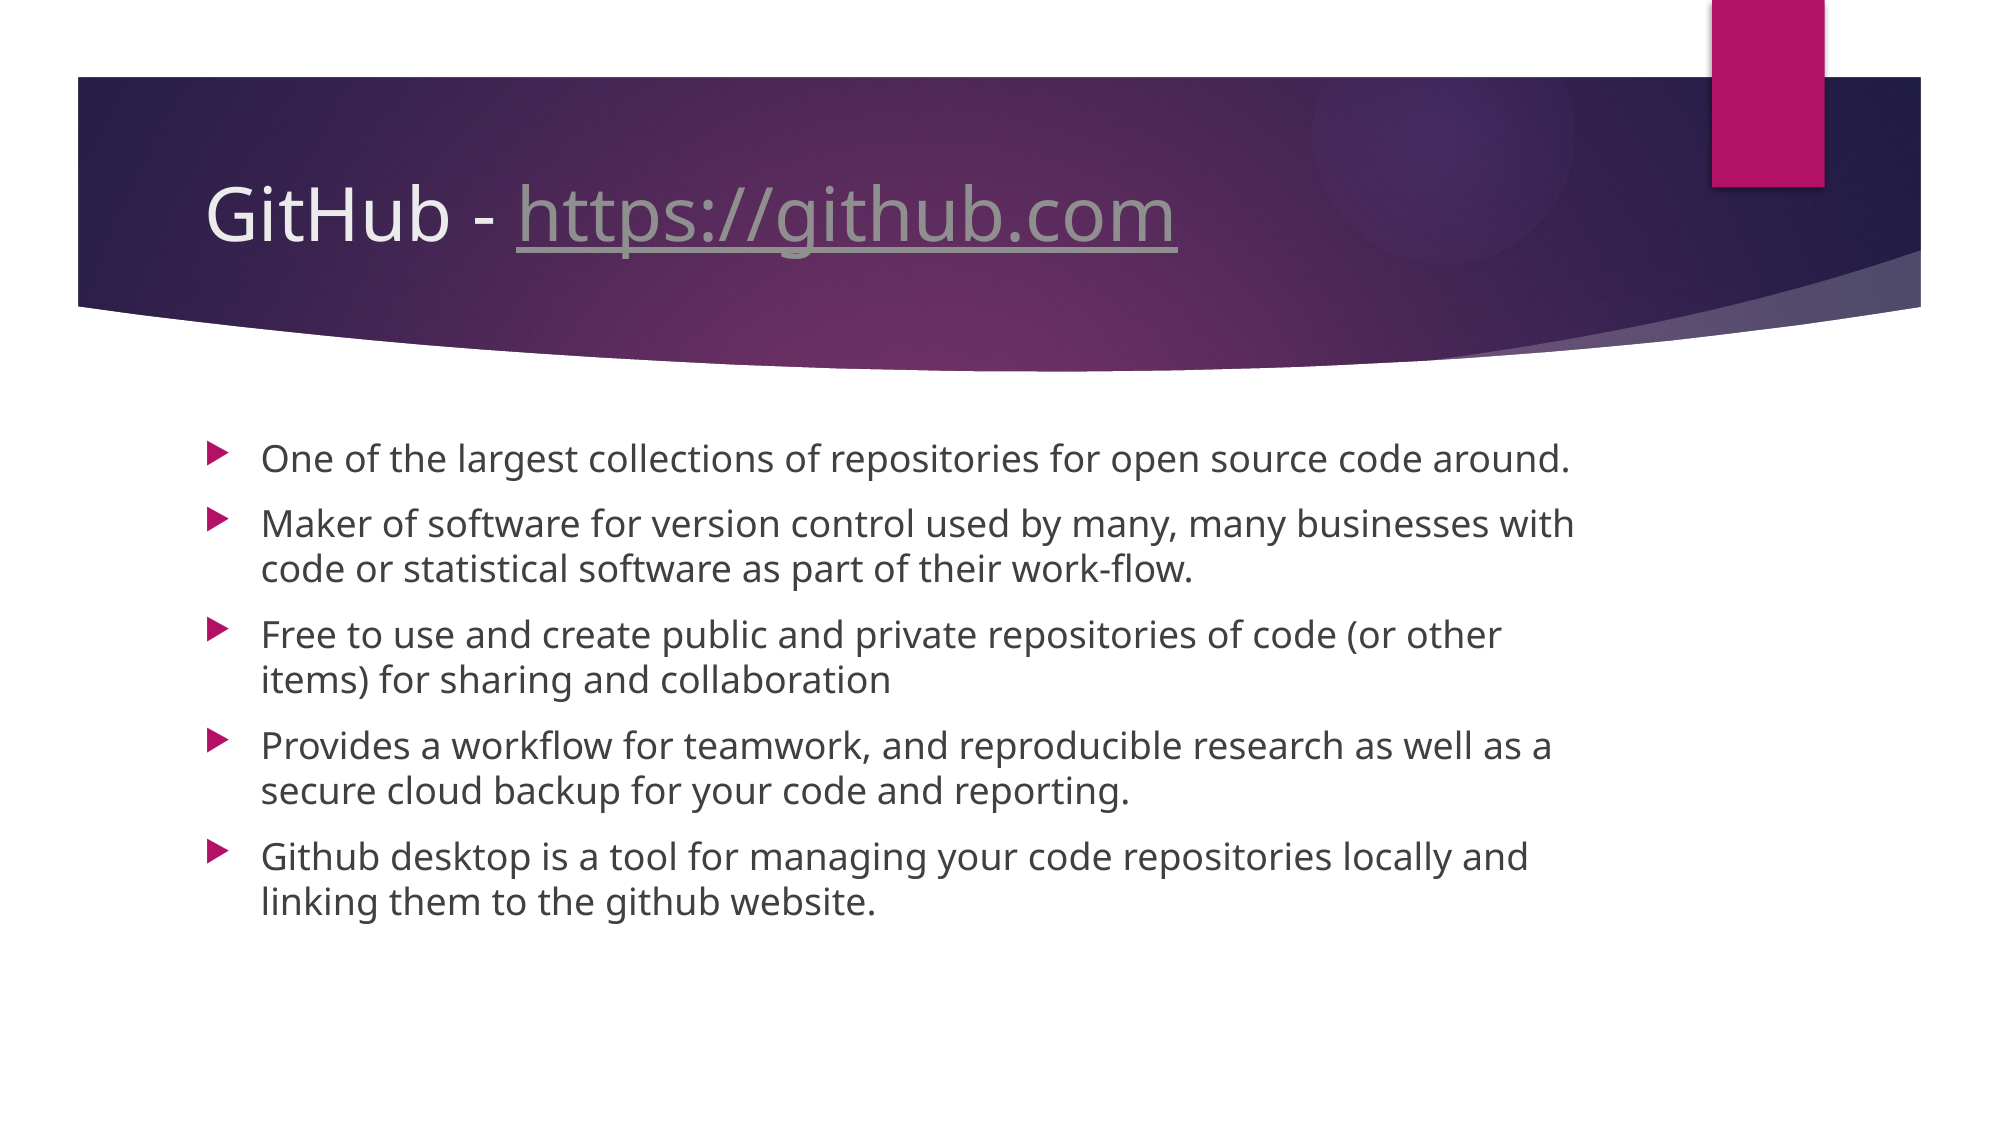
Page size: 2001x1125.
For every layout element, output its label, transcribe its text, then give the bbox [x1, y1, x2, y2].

title GitHub - https://github.com [189, 159, 1627, 276]
list One of the largest collections of repositories for open source code around. Maker of software for version control used by many, many businesses with code or statistical software as part of their work-flow. Free to use and create public and private repositories of code (or other items) for sharing and collaboration Provides a workflow for teamwork, and reproducible research as well as a secure cloud backup for your code and reporting. Github desktop is a tool for managing your code repositories locally and linking them to the github website. [189, 427, 1638, 988]
